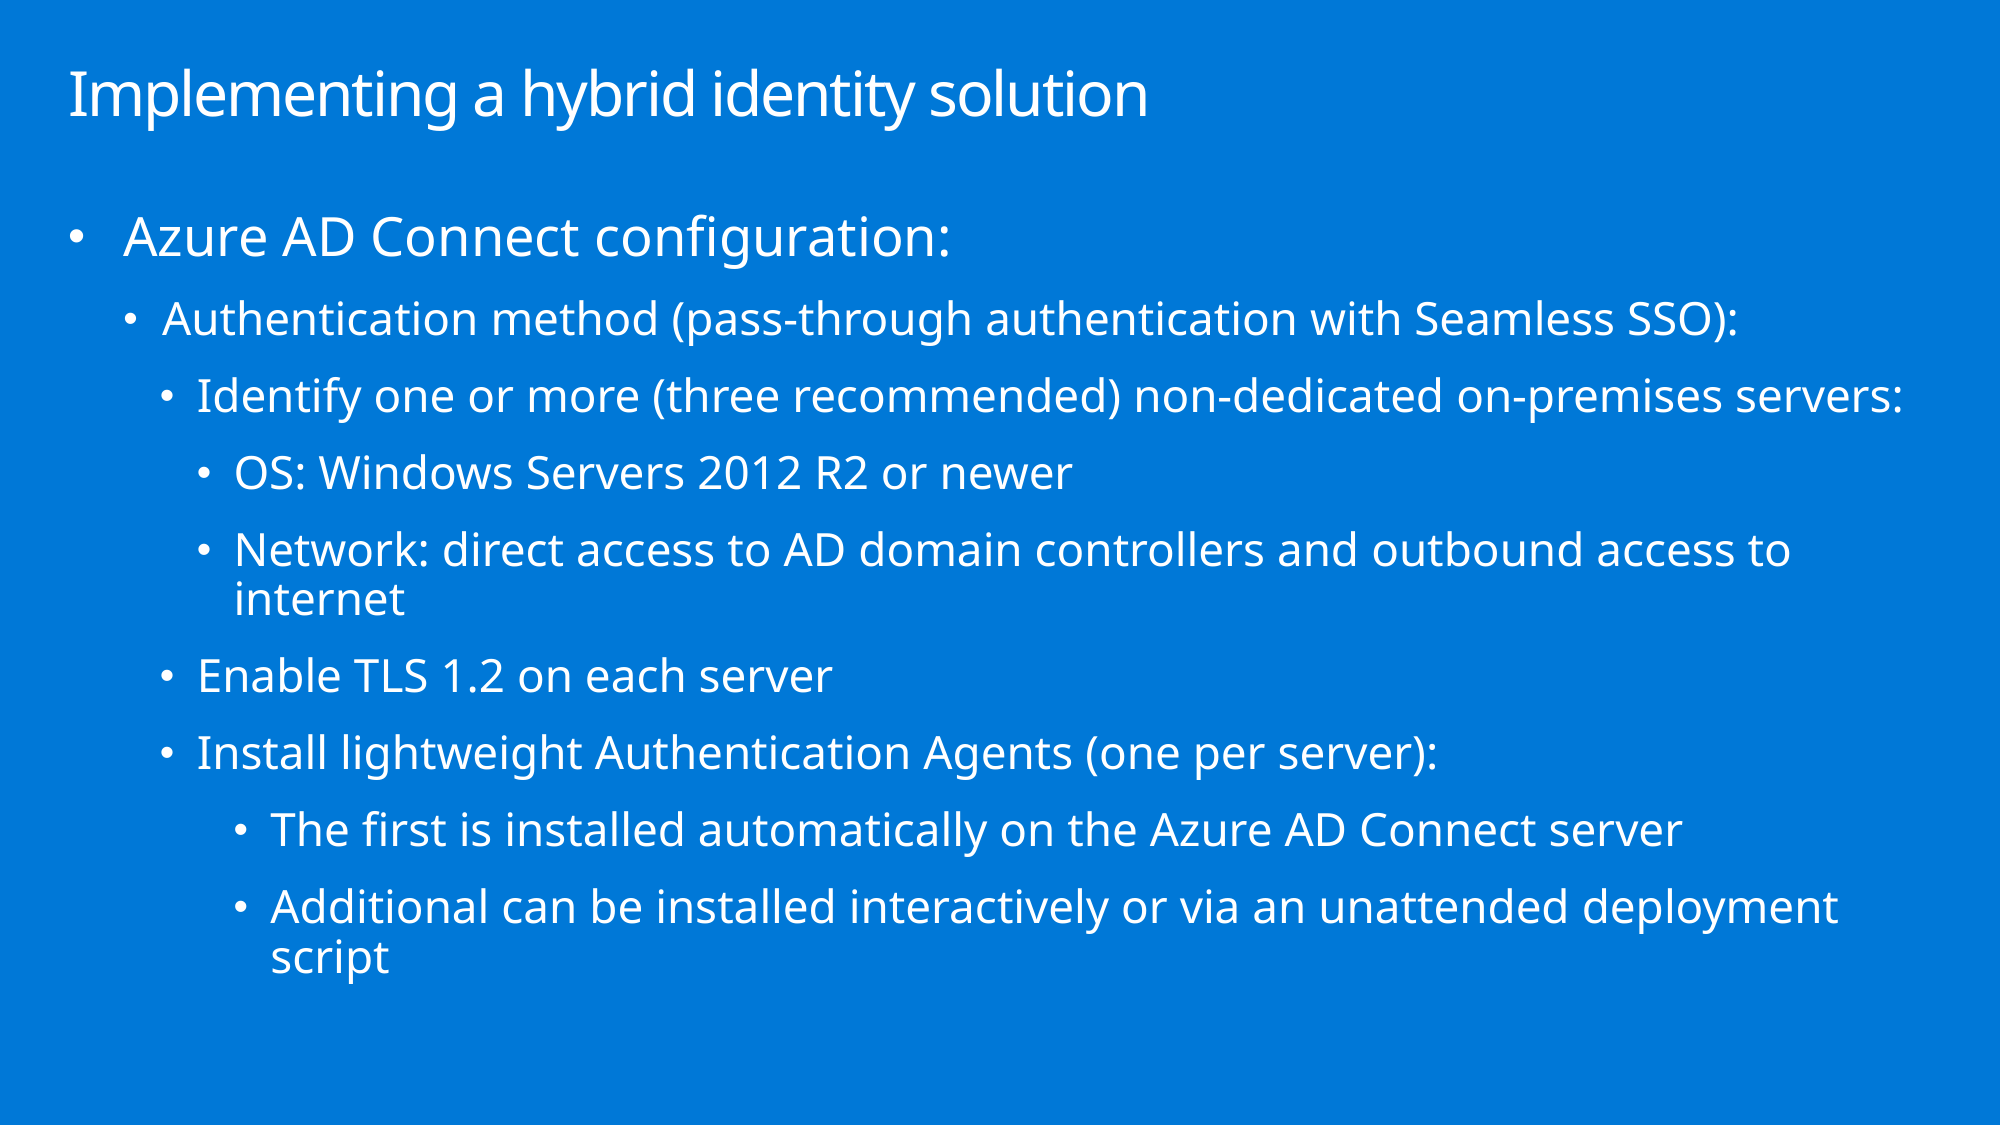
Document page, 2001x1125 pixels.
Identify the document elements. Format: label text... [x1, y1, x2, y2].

list Azure AD Connect configuration: Authentication method (pass-through authentication with Seamless SSO): Identify one or more (three recommended) non-dedicated on-premises servers: OS: Windows Servers 2012 R2 or newer Network: direct access to AD domain controllers and outbound access to internet Enable TLS 1.2 on each server Install lightweight Authentication Agents (one per server): The first is installed automatically on the Azure AD Connect server Additional can be installed interactively or via an unattended deployment script [44, 195, 1956, 1125]
title Implementing a hybrid identity solution [44, 47, 1957, 196]
